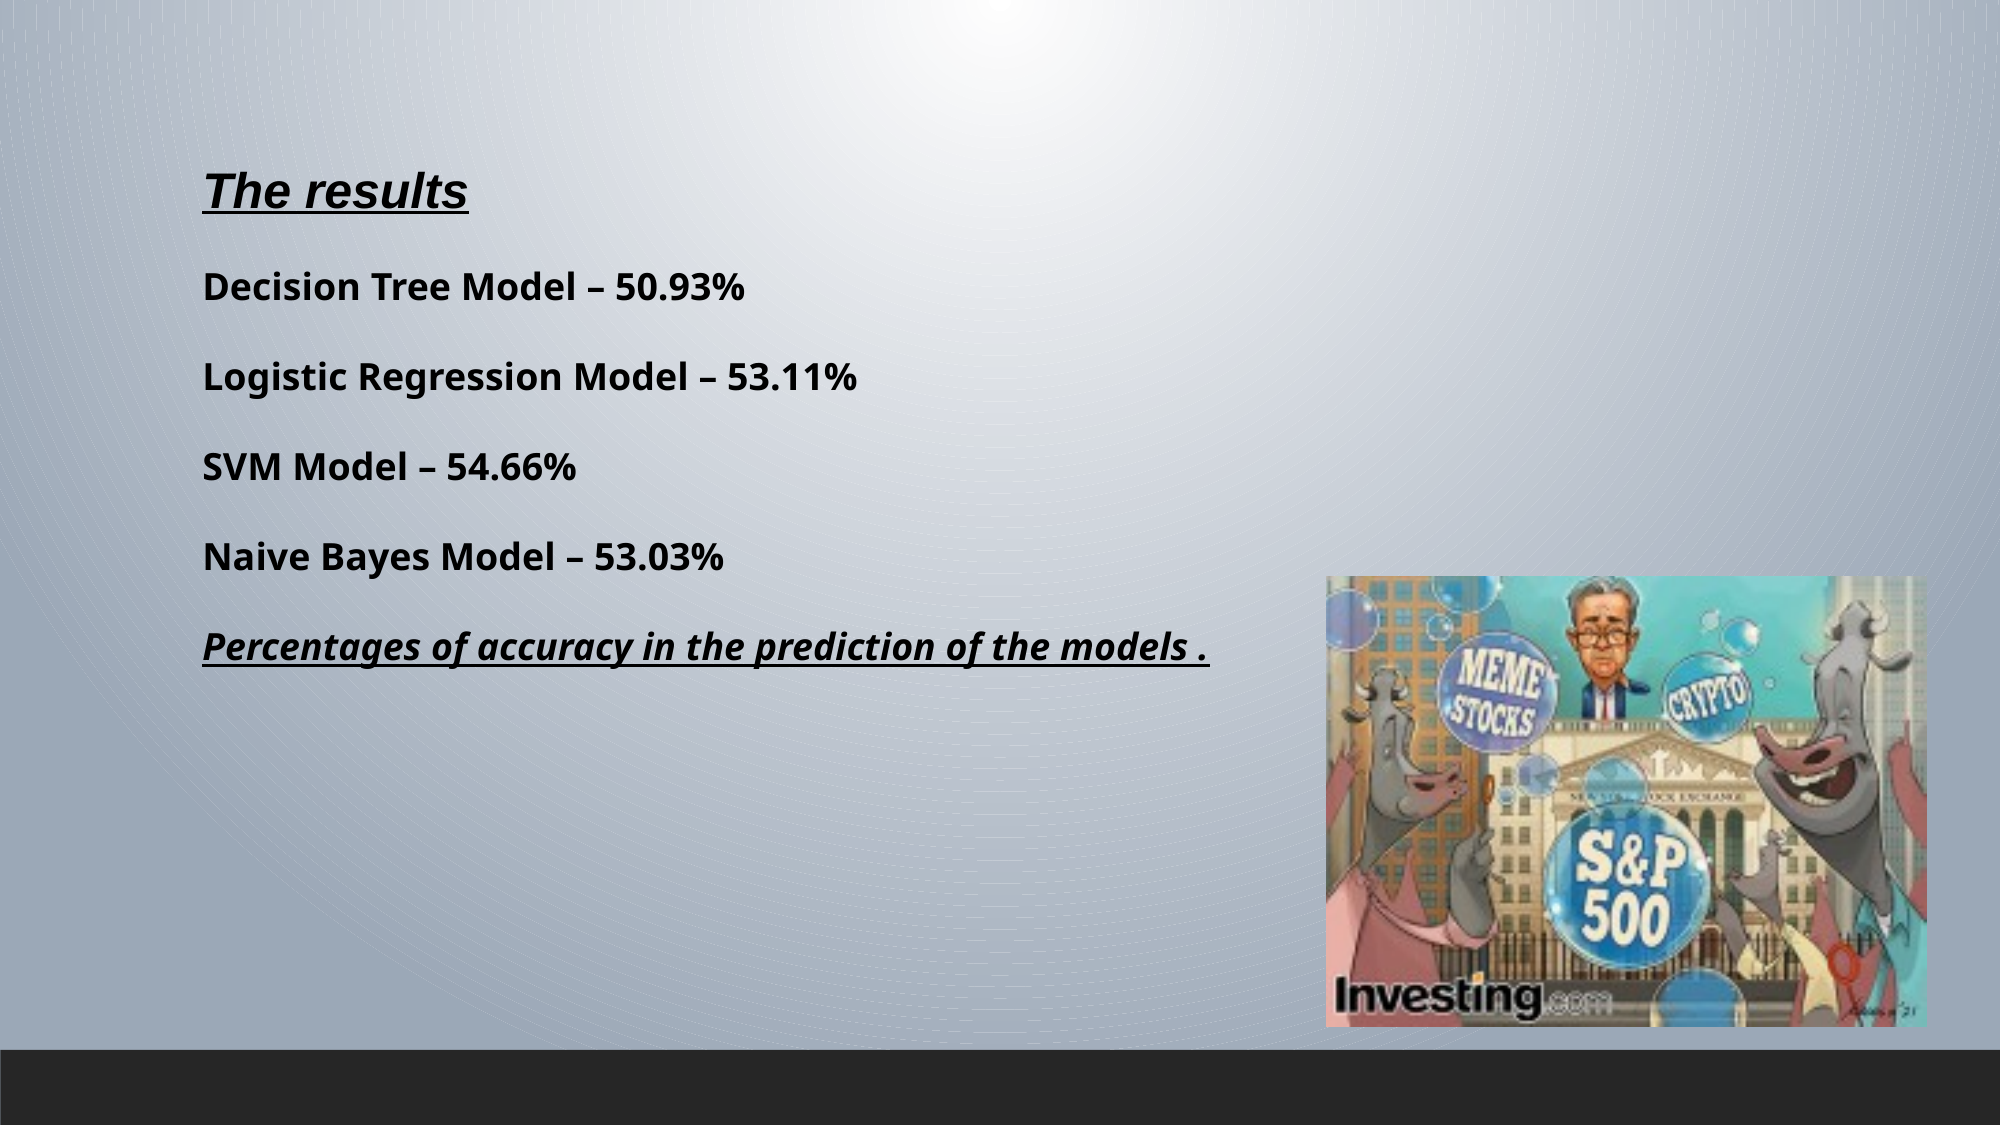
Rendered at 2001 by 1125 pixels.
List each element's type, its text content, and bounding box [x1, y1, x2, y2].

picture [1325, 575, 1927, 1027]
text_box The results Decision Tree Model – 50.93% Logistic Regression Model – 53.11% SVM Model – 54.66% Naive Bayes Model – 53.03% Percentages of accuracy in the prediction of the models . [187, 150, 1688, 676]
